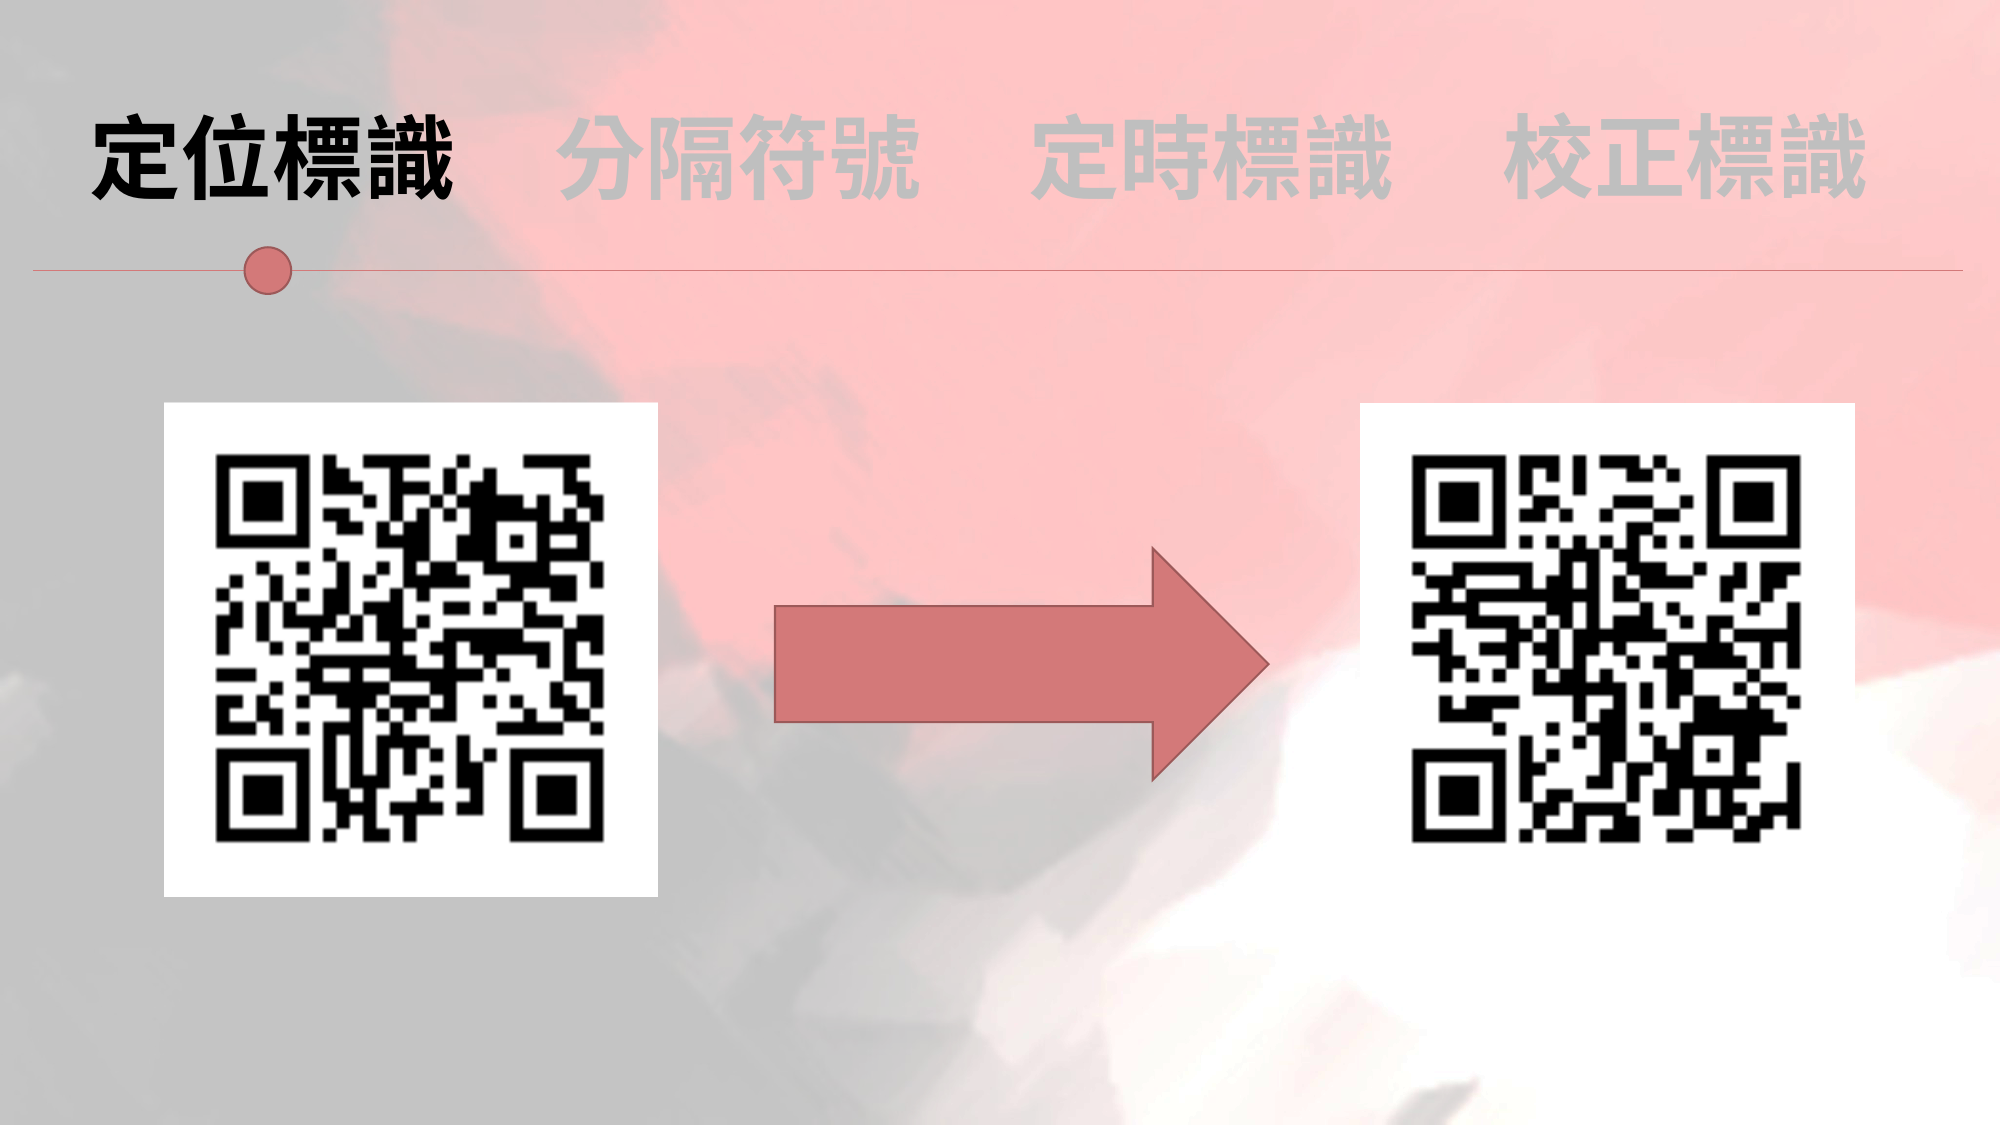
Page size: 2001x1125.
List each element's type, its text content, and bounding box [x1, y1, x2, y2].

text_box 定時標識 [1013, 54, 1420, 270]
text_box [773, 545, 1271, 783]
title 定位標識 [74, 54, 480, 270]
text_box 分隔符號 [539, 54, 945, 270]
picture [1360, 403, 1855, 897]
picture [164, 402, 658, 897]
text_box 校正標識 [1487, 53, 1894, 270]
text_box [243, 271, 293, 295]
title 容量大 [0, 0, 2000, 1125]
text_box [243, 246, 293, 270]
